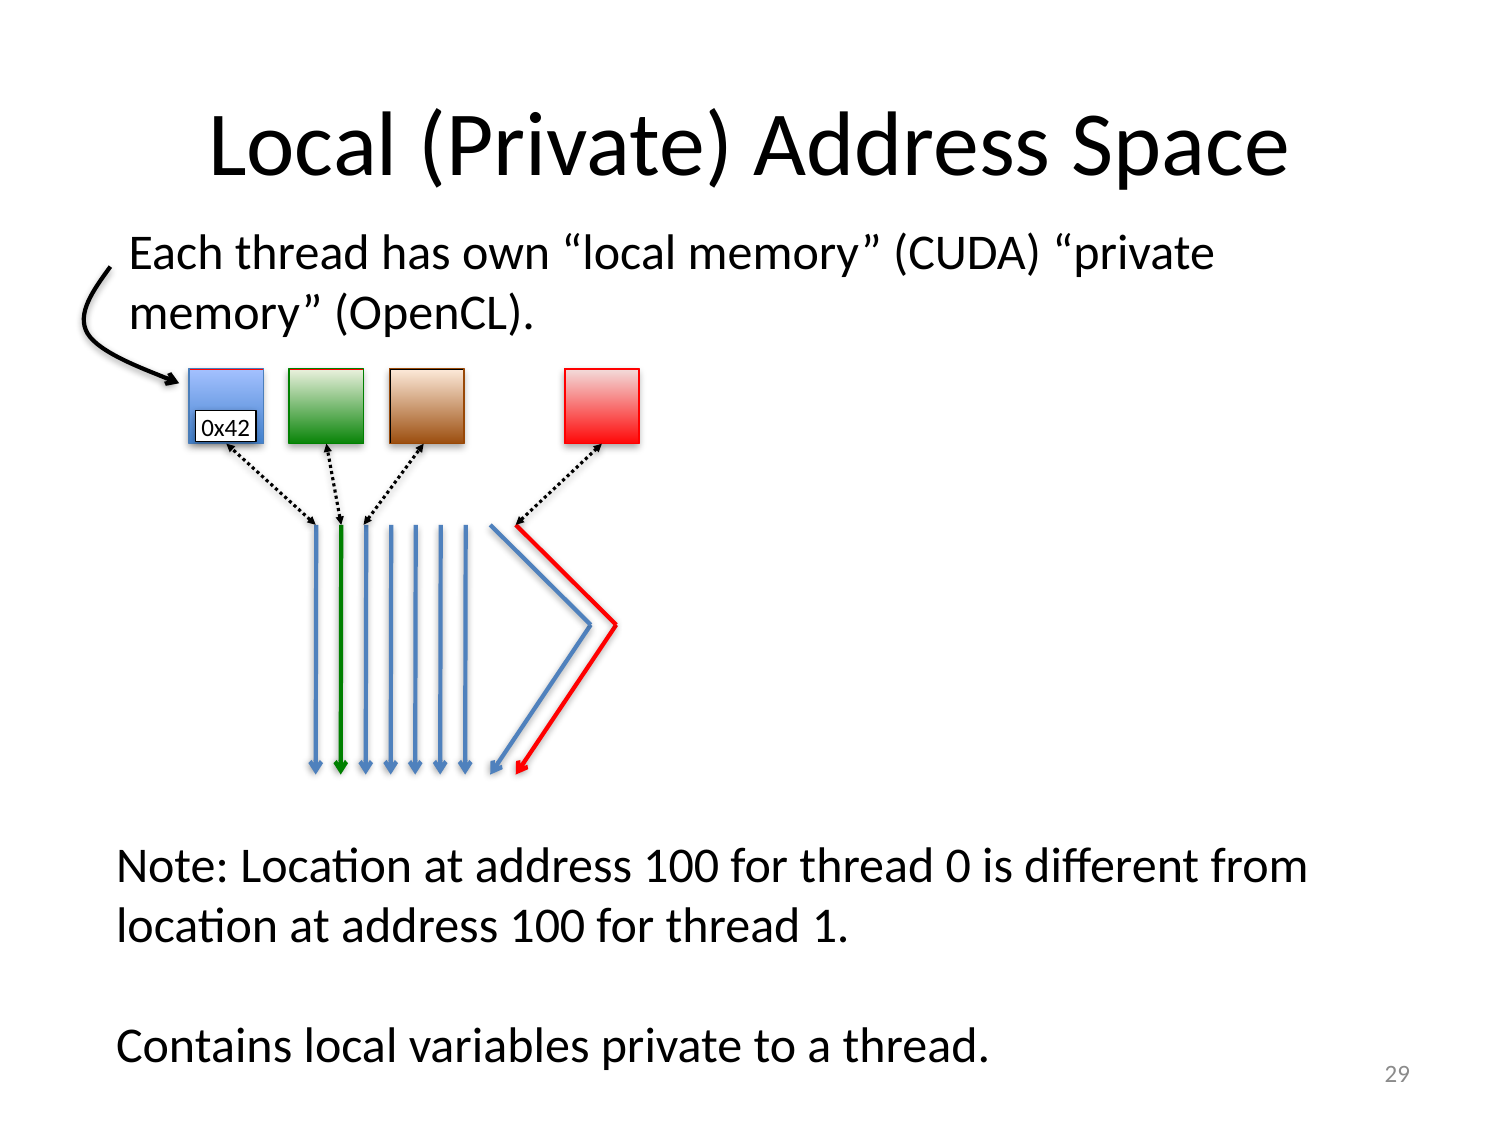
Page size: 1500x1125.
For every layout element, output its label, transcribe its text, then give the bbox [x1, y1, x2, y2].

text_box Note: Location at address 100 for thread 0 is different from location at address 100 for thread 1. Contains local variables private to a thread. [101, 824, 1388, 1080]
text_box Each thread has own “local memory” (CUDA) “private memory” (OpenCL). [113, 212, 1400, 348]
title Local (Private) Address Space [75, 45, 1425, 233]
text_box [188, 368, 640, 775]
text_box [81, 265, 180, 386]
slide_number 29 [1074, 1042, 1425, 1103]
